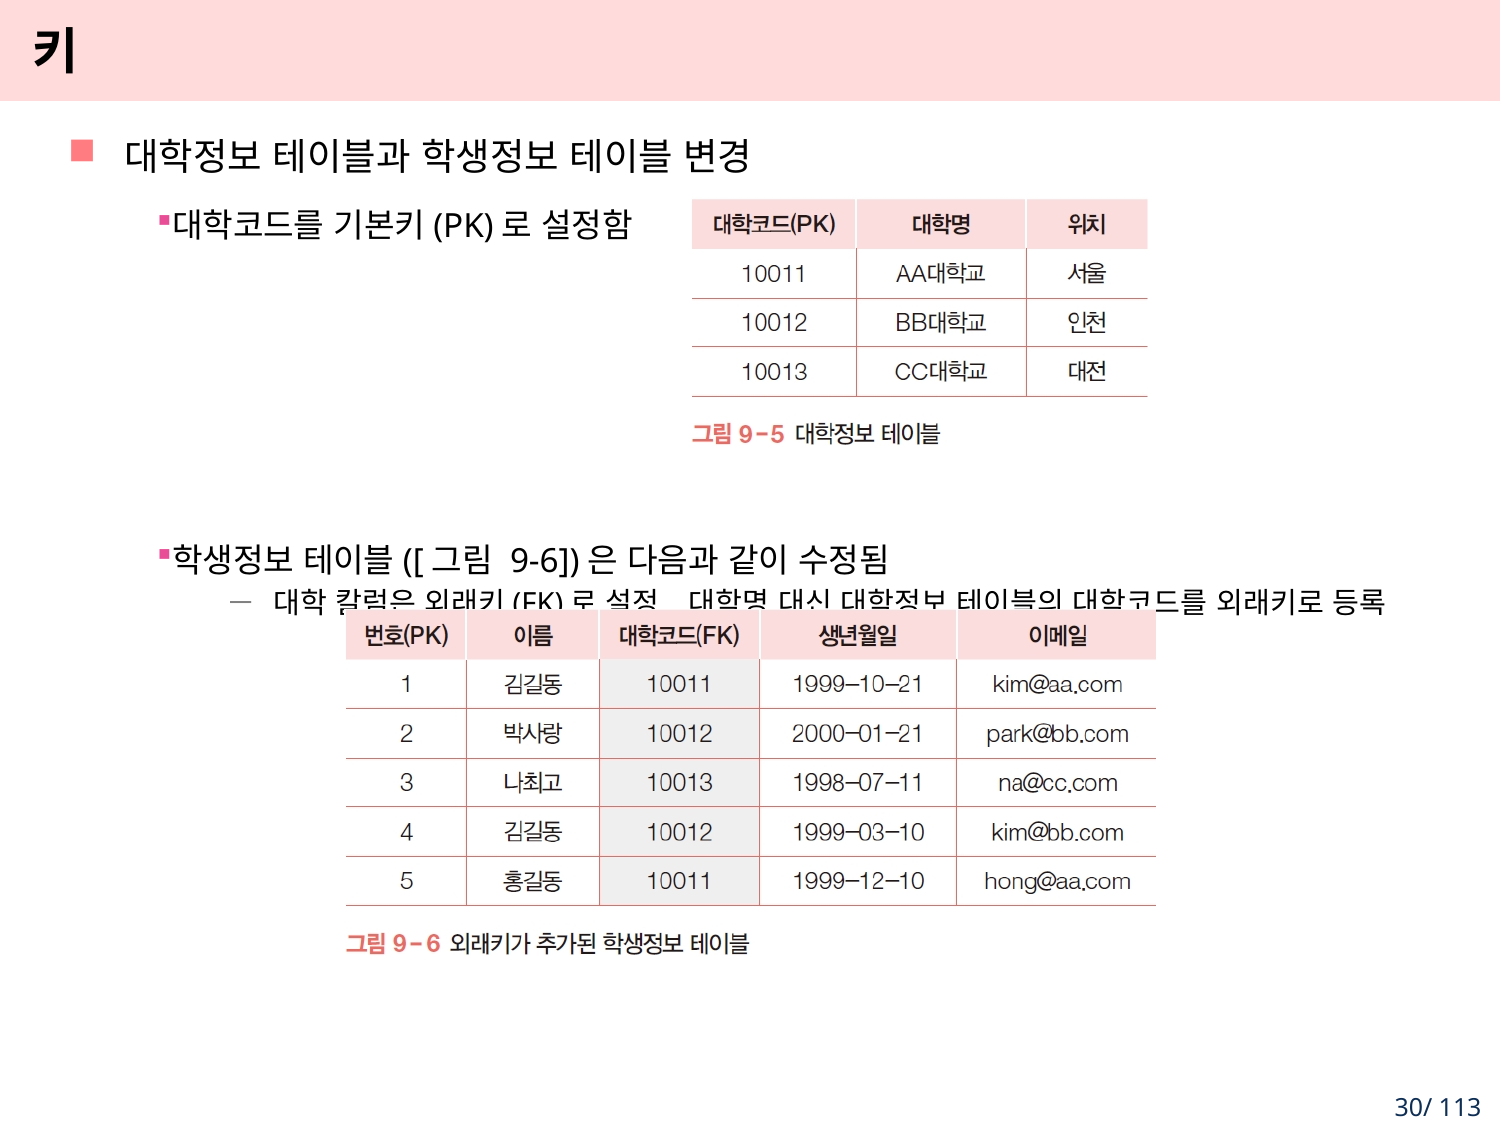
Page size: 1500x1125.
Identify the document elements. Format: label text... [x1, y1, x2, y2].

picture [344, 609, 1156, 956]
title 키 [17, 10, 1295, 89]
picture [690, 195, 1149, 446]
list 대학정보 테이블과 학생정보 테이블 변경 대학코드를 기본키(PK)로 설정함 학생정보 테이블([그림 9-6])은 다음과 같이 수정됨 대학 칼럼은 외래키(FK)로 설정, 대학명 대신 대학정보 테이블의 대학코드를 외래키로 등록 [53, 125, 1471, 1005]
